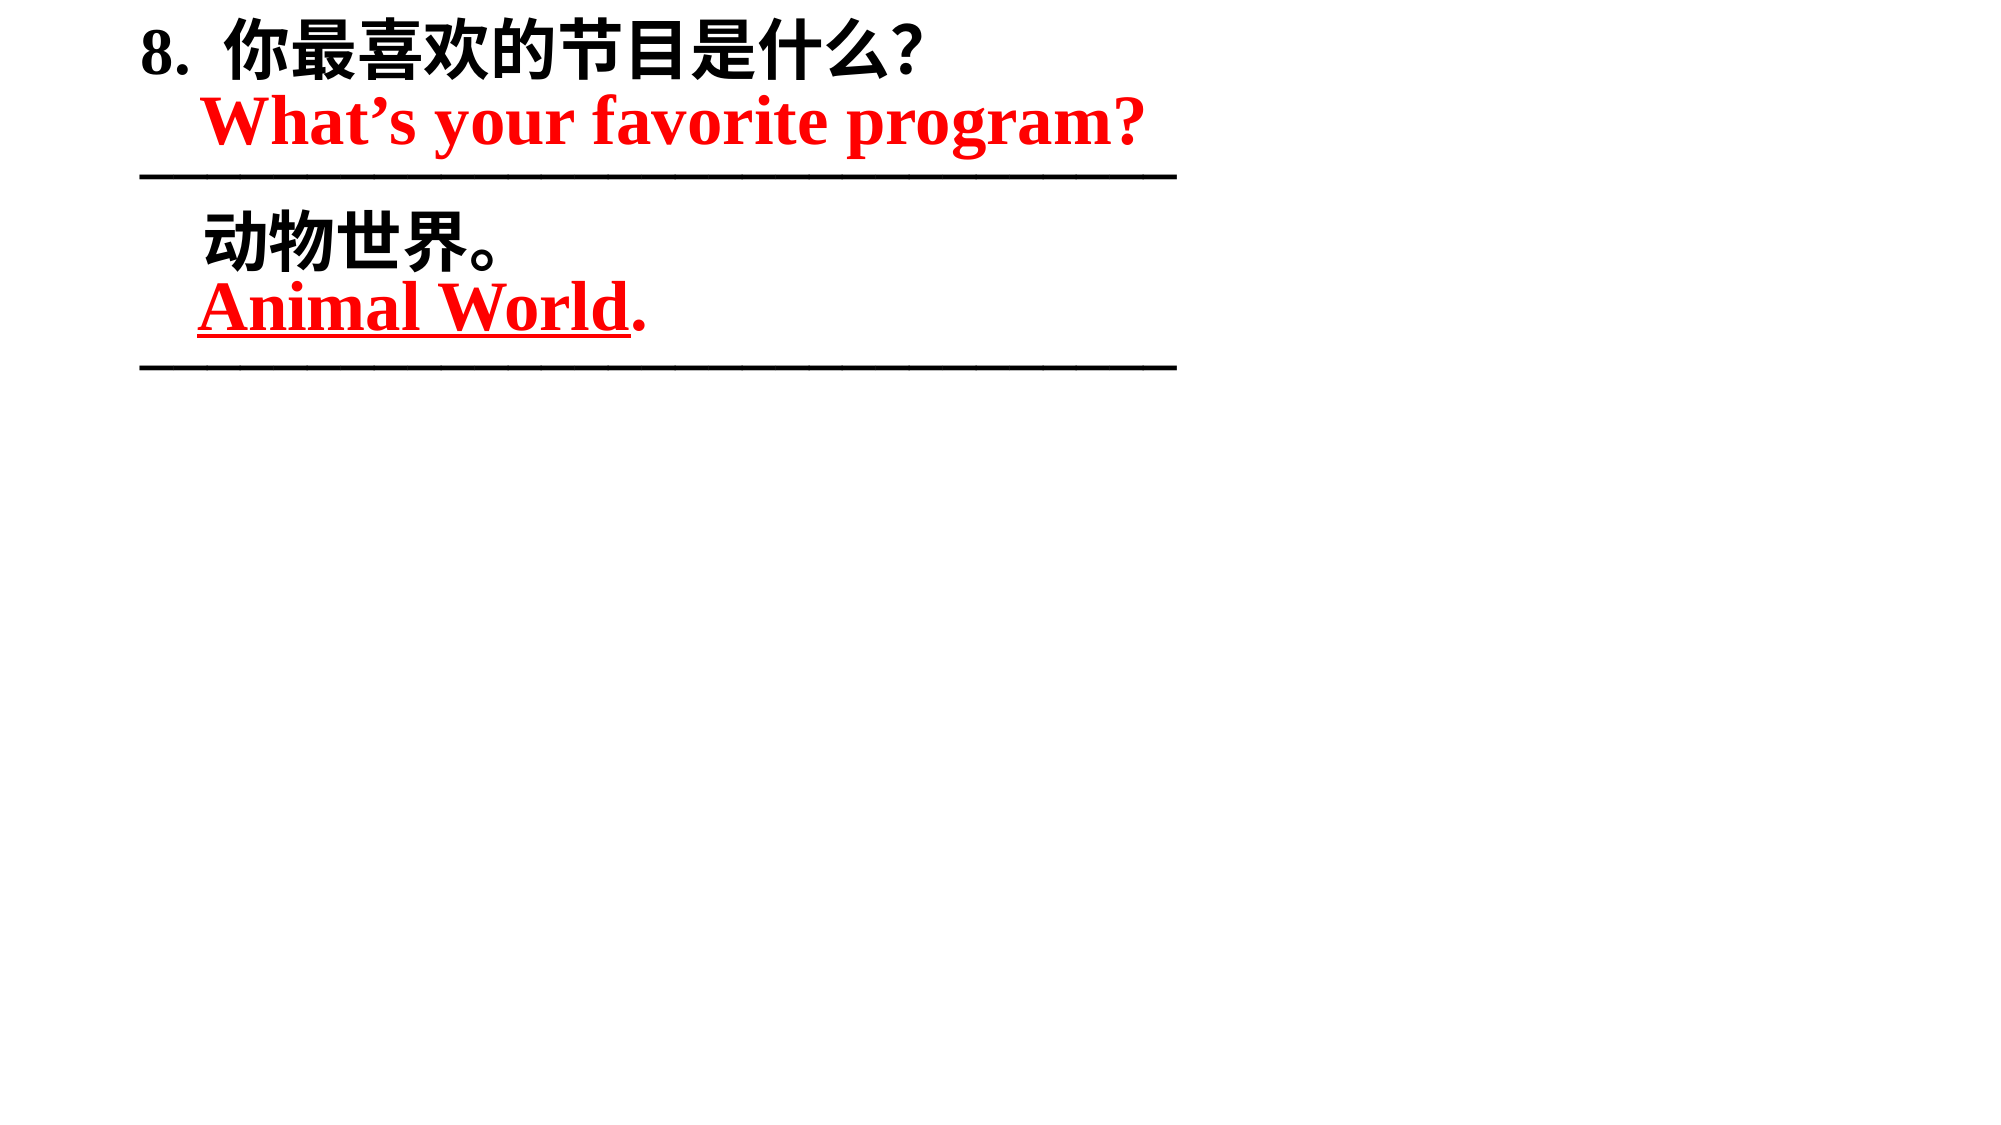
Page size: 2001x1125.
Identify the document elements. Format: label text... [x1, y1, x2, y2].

text_box 8. 你最喜欢的节目是什么？ _______________________________ 动物世界。 _______________________________ [125, 0, 1875, 410]
text_box What’s your favorite program? [185, 66, 1185, 166]
text_box Animal World. [182, 251, 1183, 352]
